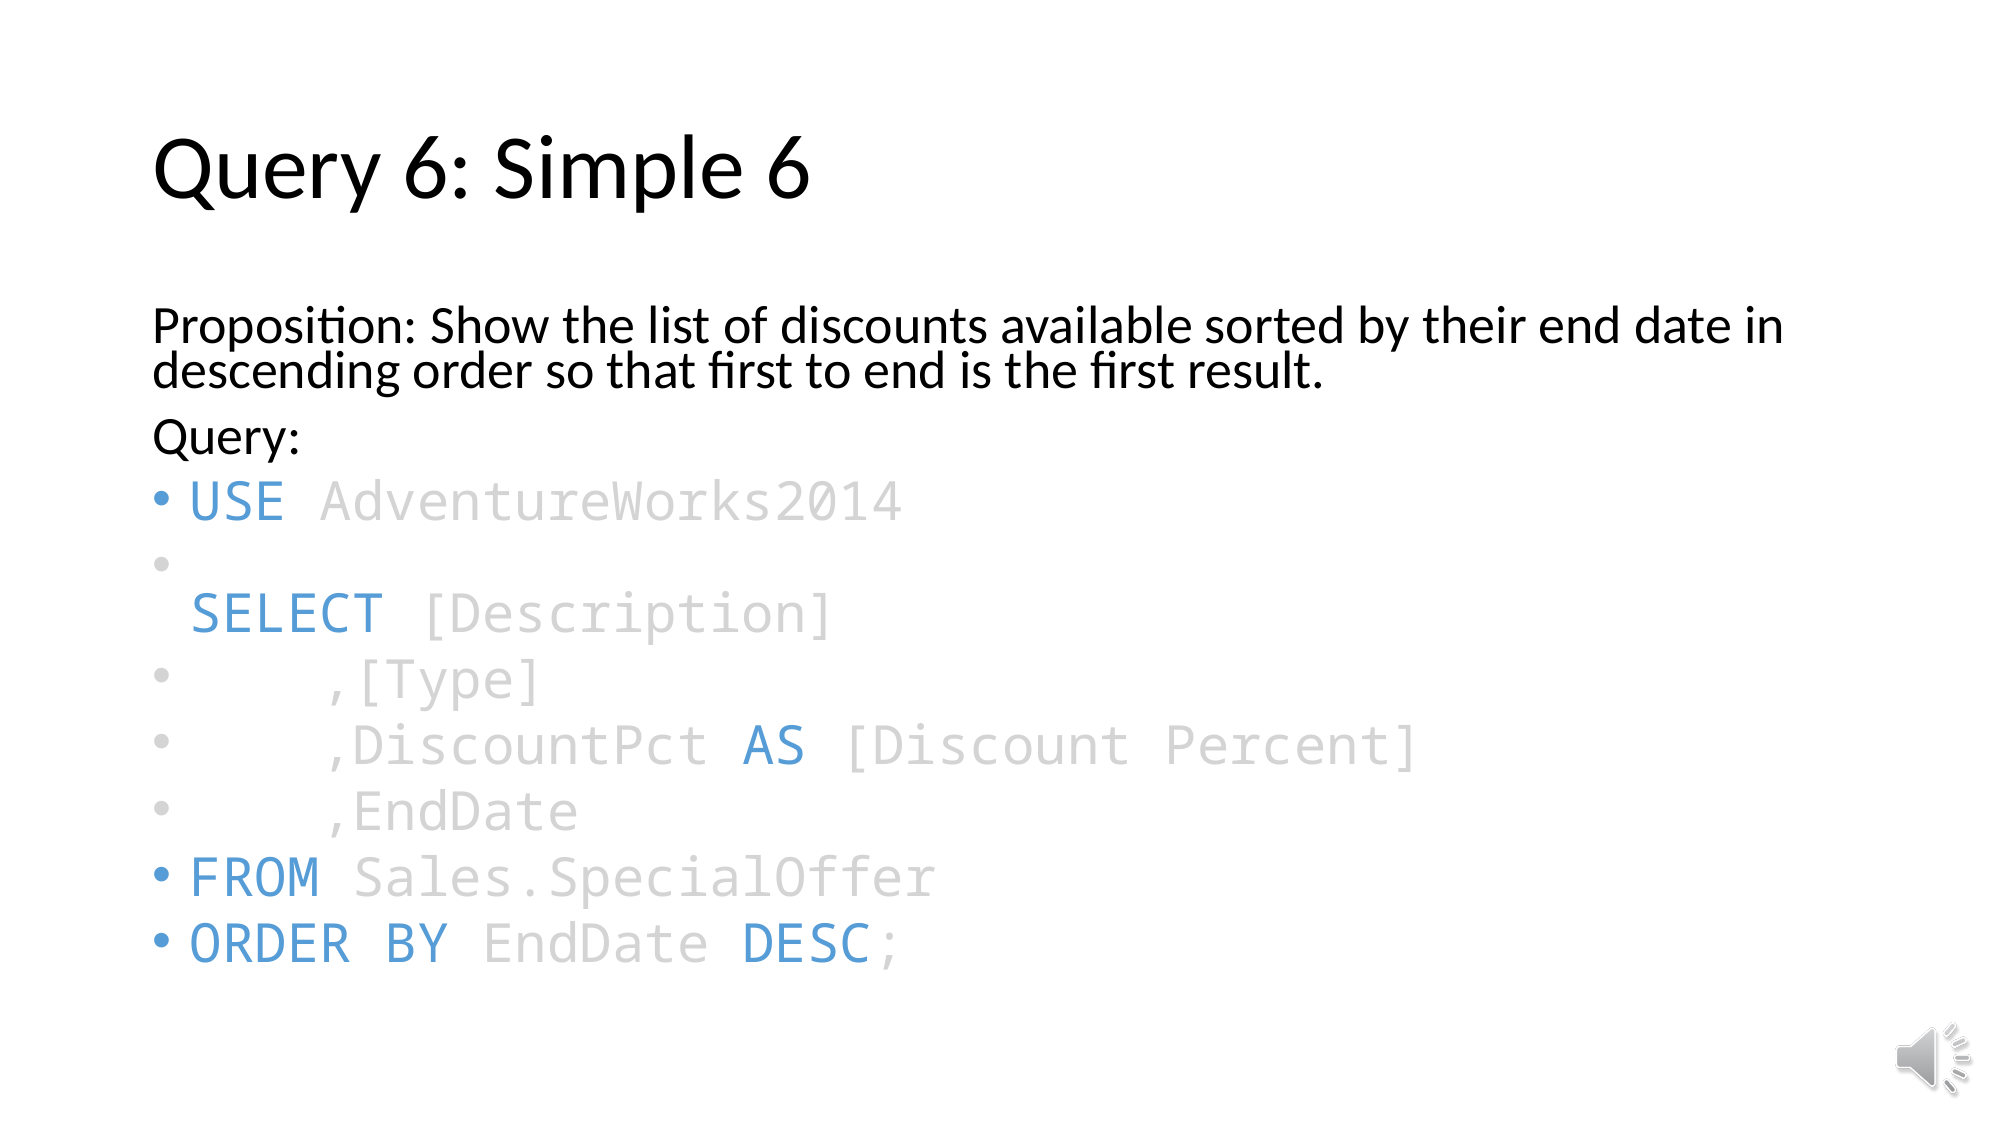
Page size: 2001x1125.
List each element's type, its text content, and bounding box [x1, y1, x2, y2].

picture [1894, 1019, 1976, 1101]
title Query 6: Simple 6 [137, 59, 1863, 278]
list Proposition: Show the list of discounts available sorted by their end date in descending order so that first to end is the first result. Query: USE AdventureWorks2014 SELECT [Description] ,[Type] ,DiscountPct AS [Discount Percent] ,EndDate FROM Sales.SpecialOffer ORDER BY EndDate DESC; [137, 299, 1863, 1014]
